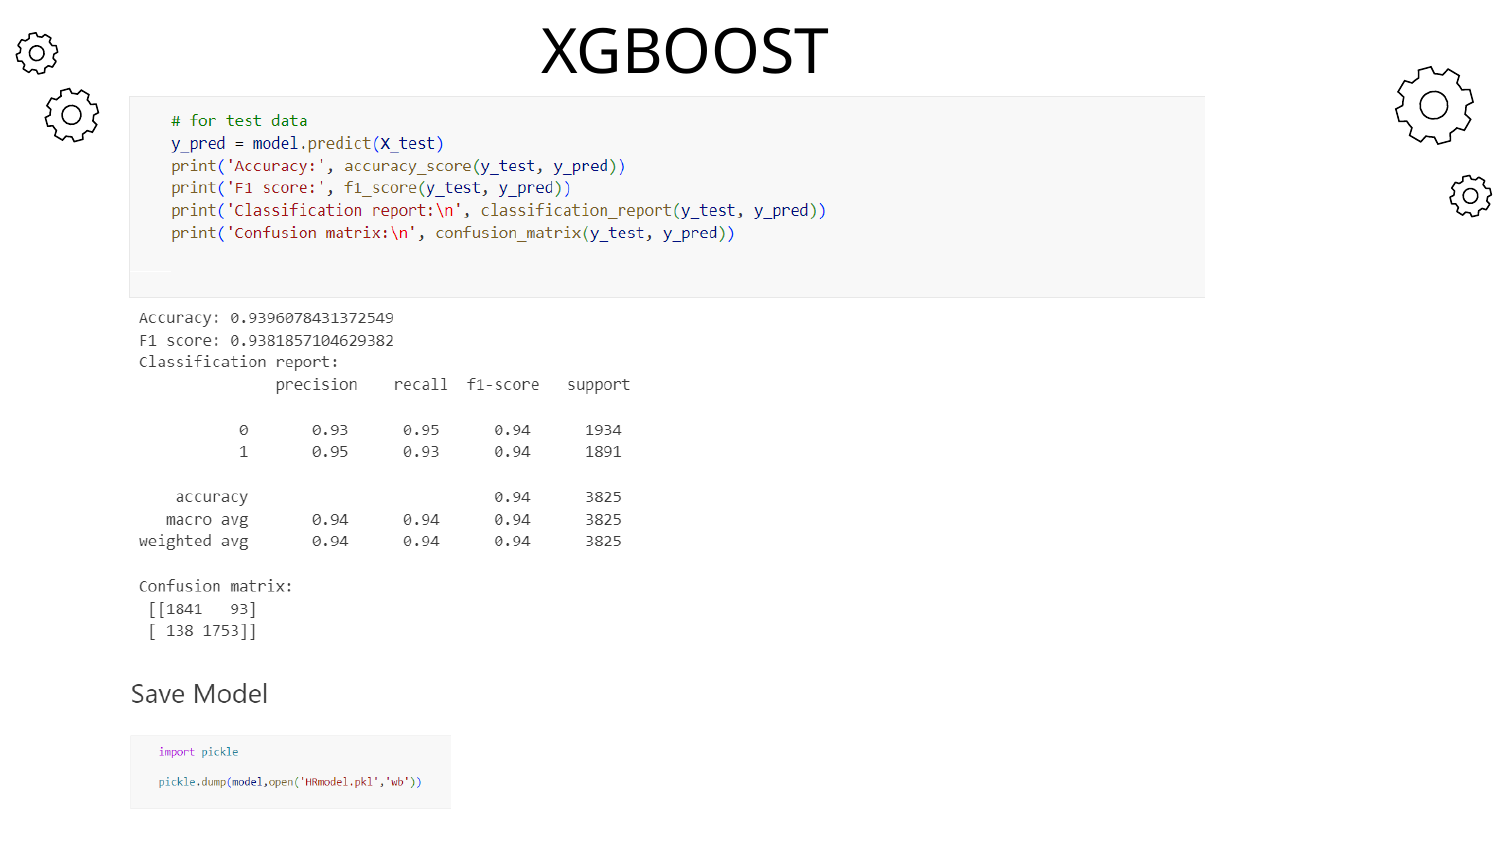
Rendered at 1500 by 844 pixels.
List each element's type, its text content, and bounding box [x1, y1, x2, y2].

picture [127, 677, 451, 812]
picture [126, 87, 1205, 673]
text_box XGBOOST ALGORITHM​ [526, 3, 1175, 85]
